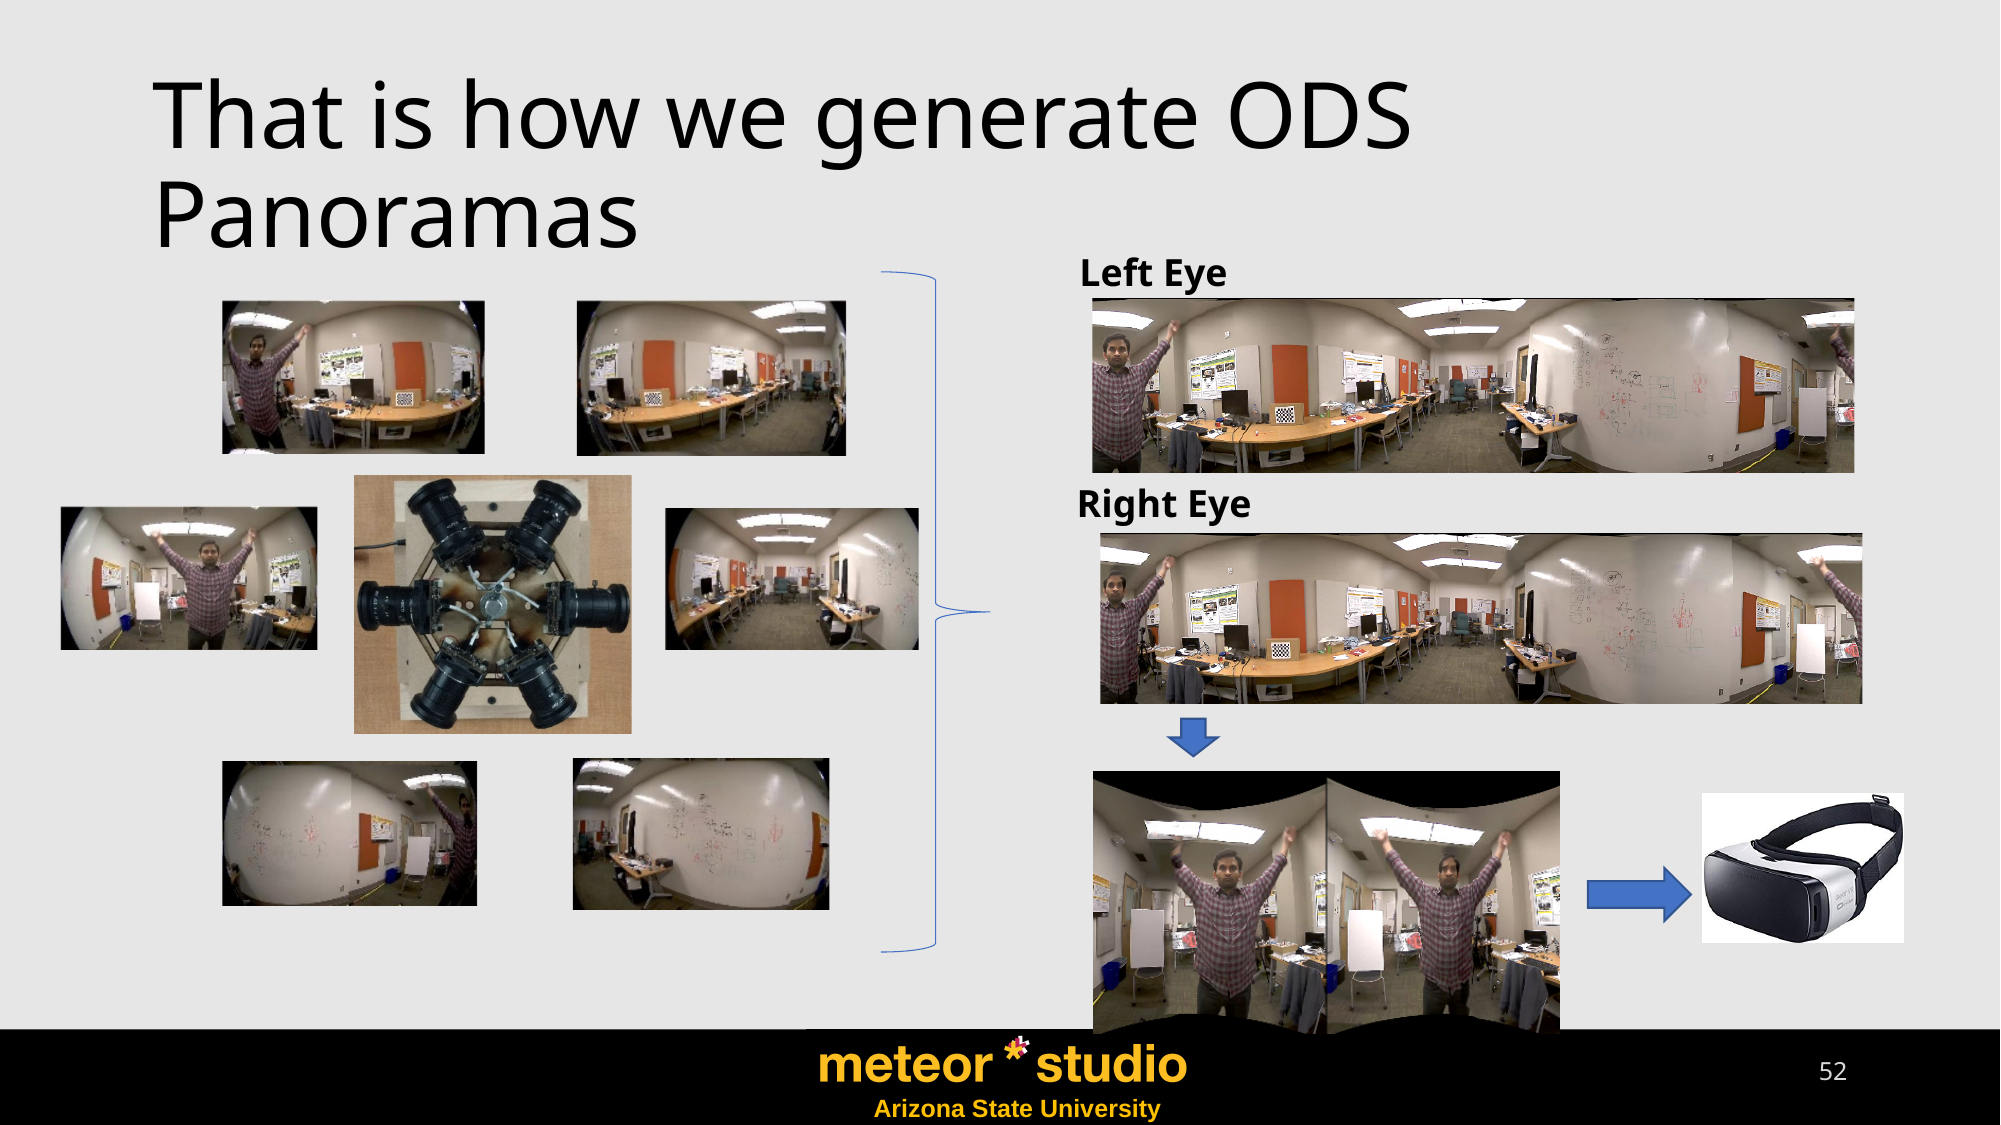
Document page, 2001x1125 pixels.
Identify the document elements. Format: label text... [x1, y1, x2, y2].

picture [222, 300, 485, 454]
picture [1100, 533, 1863, 704]
picture [806, 771, 1560, 1092]
text_box [1586, 865, 1693, 924]
text_box Left Eye [1064, 241, 1243, 302]
text_box [880, 271, 991, 953]
picture [576, 300, 847, 456]
picture [572, 758, 830, 910]
text_box Right Eye [1061, 472, 1267, 533]
text_box [1166, 717, 1221, 758]
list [363, 465, 622, 744]
title That is how we generate ODS Panoramas [137, 59, 1863, 278]
picture [664, 508, 919, 650]
picture [1092, 298, 1855, 473]
picture [1702, 793, 1904, 943]
picture [622, 475, 632, 734]
picture [354, 475, 363, 734]
slide_number 52 [1412, 1042, 1863, 1103]
picture [60, 506, 318, 650]
picture [222, 761, 478, 906]
